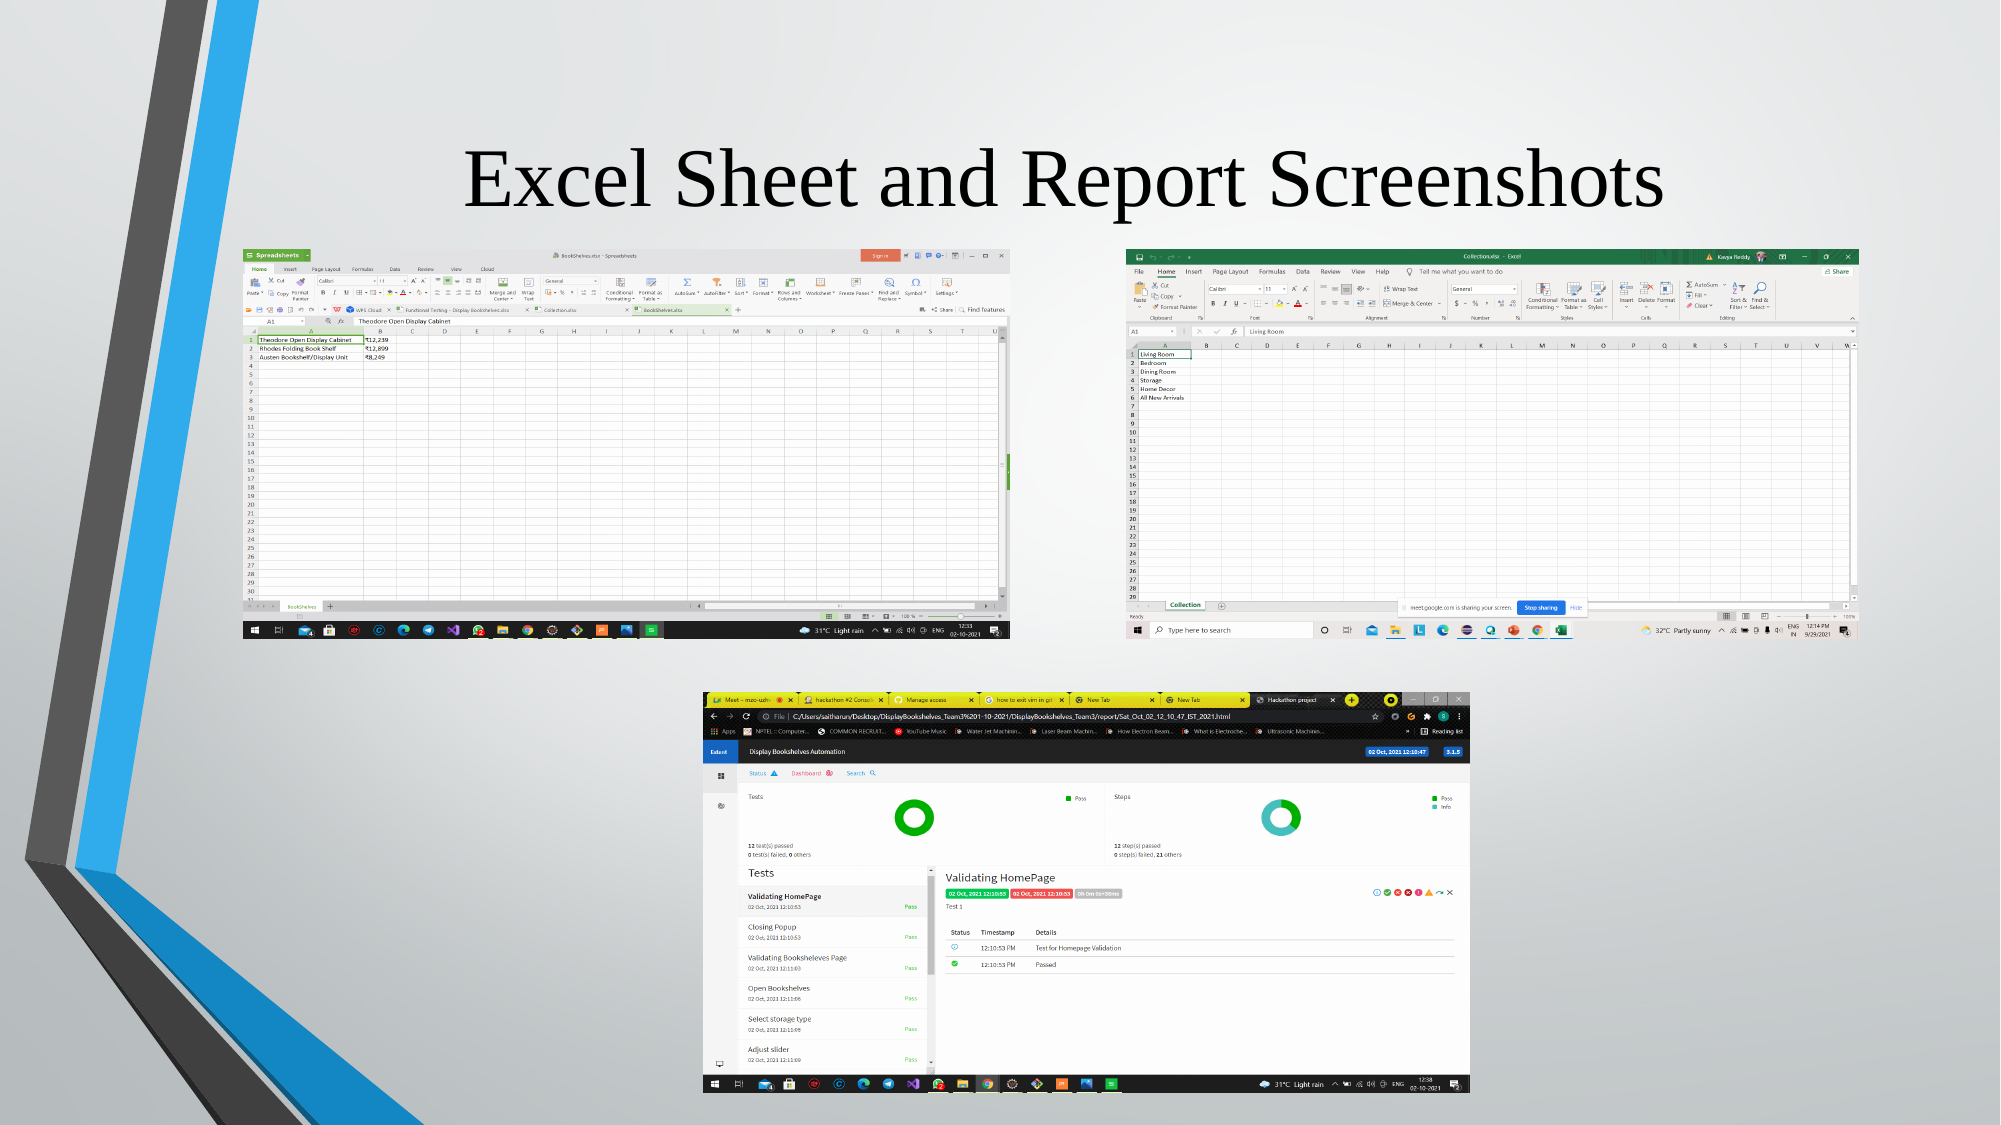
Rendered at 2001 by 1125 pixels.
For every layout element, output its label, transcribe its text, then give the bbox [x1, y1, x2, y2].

picture [1126, 249, 1859, 639]
title Excel Sheet and Report Screenshots [243, 112, 1887, 234]
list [703, 692, 1470, 1094]
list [243, 249, 1010, 639]
